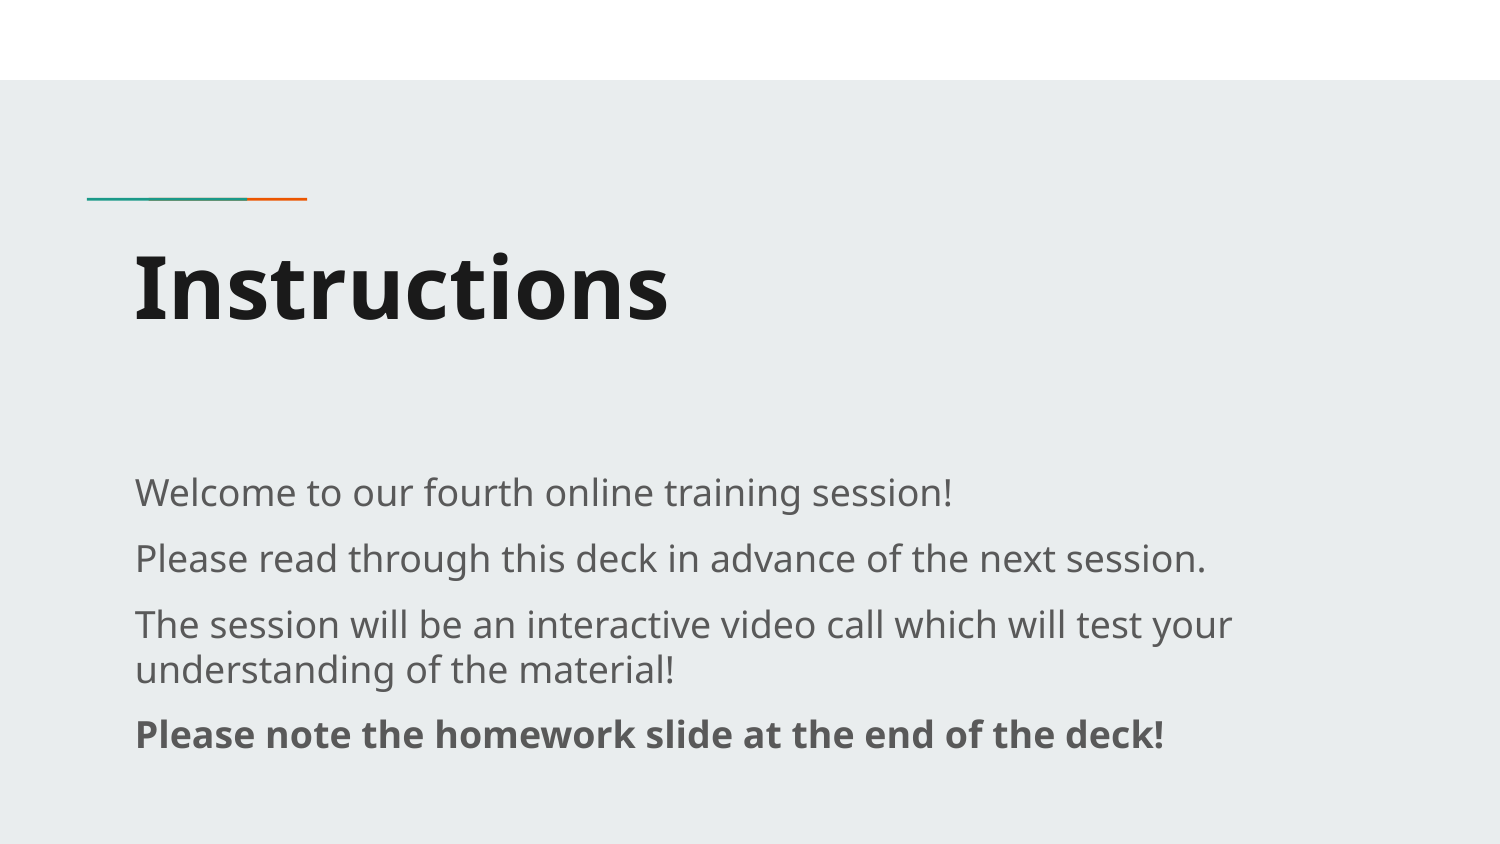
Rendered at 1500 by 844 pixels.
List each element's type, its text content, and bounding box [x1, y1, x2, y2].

subtitle Welcome to our fourth online training session! Please read through this deck in advance of the next session. The session will be an interactive video call which will test your understanding of the material! Please note the homework slide at the end of the deck! [119, 453, 1381, 585]
title Instructions [119, 216, 1381, 453]
